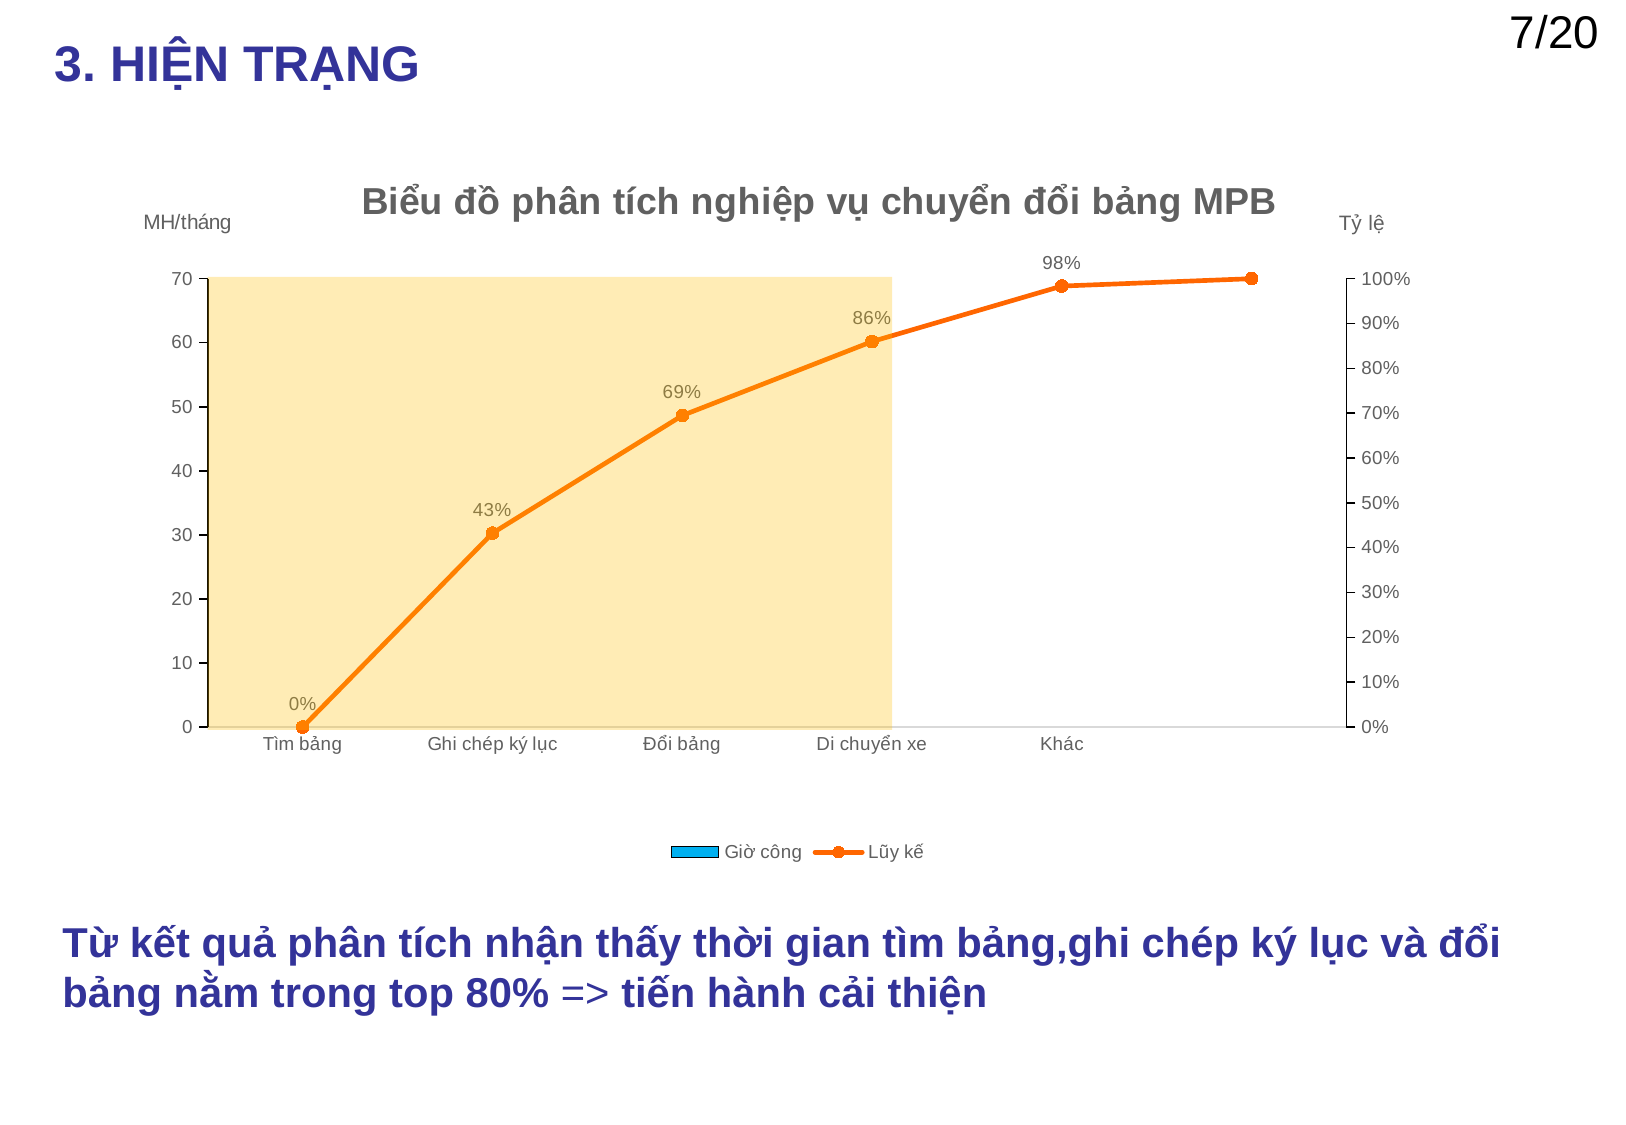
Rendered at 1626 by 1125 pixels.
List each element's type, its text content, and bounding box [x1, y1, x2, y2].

text_box Từ kết quả phân tích nhận thấy thời gian tìm bảng,ghi chép ký lục và đổi bảng nằm trong top 80% => tiến hành cải thiện [47, 908, 1578, 1024]
chart [116, 139, 1480, 870]
text_box 3. HIỆN TRẠNG [2, 24, 474, 100]
